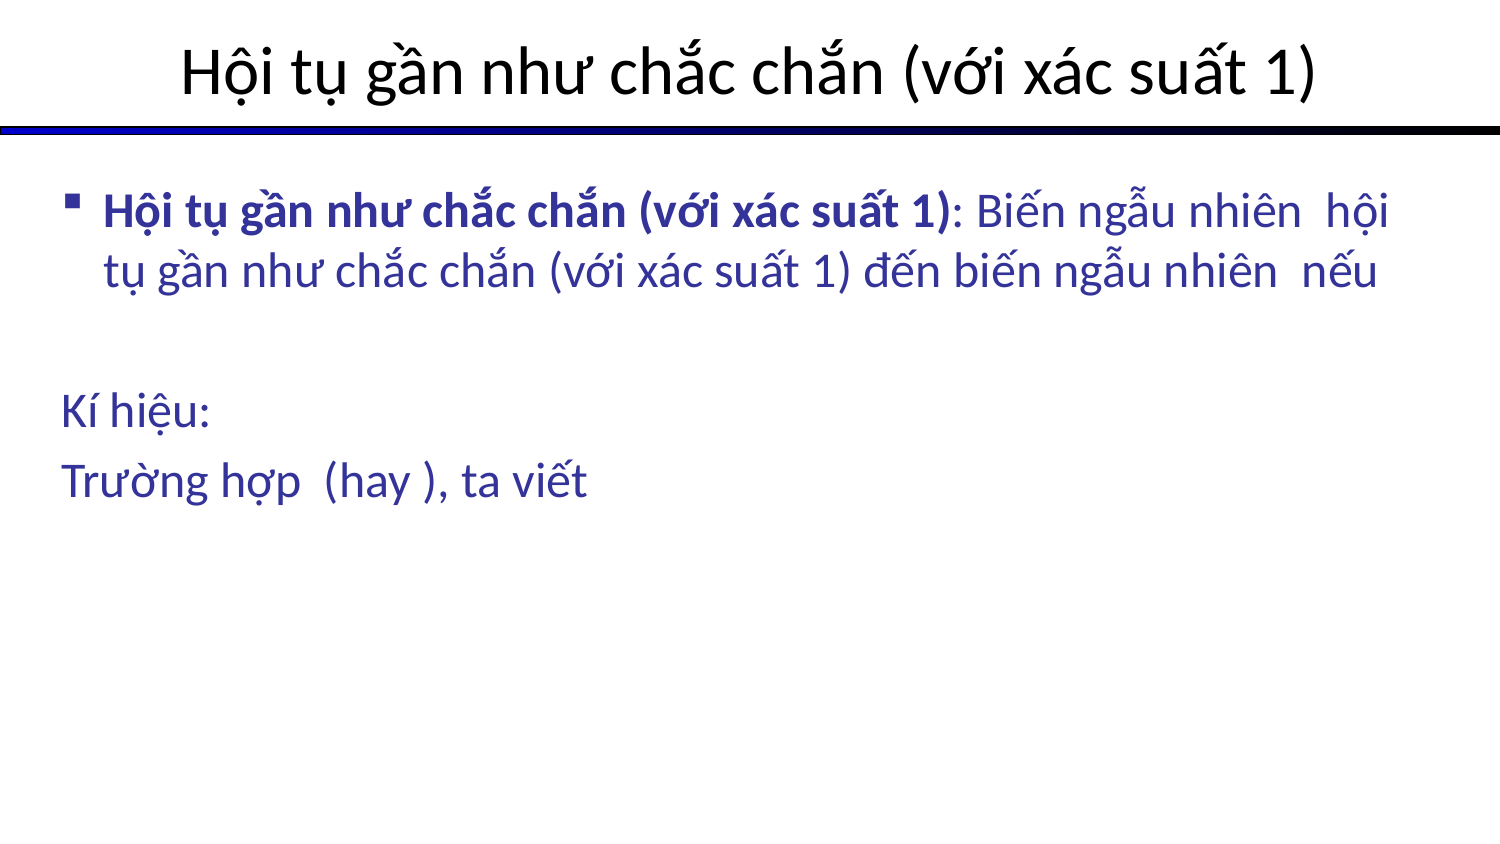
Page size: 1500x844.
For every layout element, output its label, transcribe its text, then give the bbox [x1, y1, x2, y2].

title Hội tụ gần như chắc chắn (với xác suất 1) [0, 0, 1500, 138]
